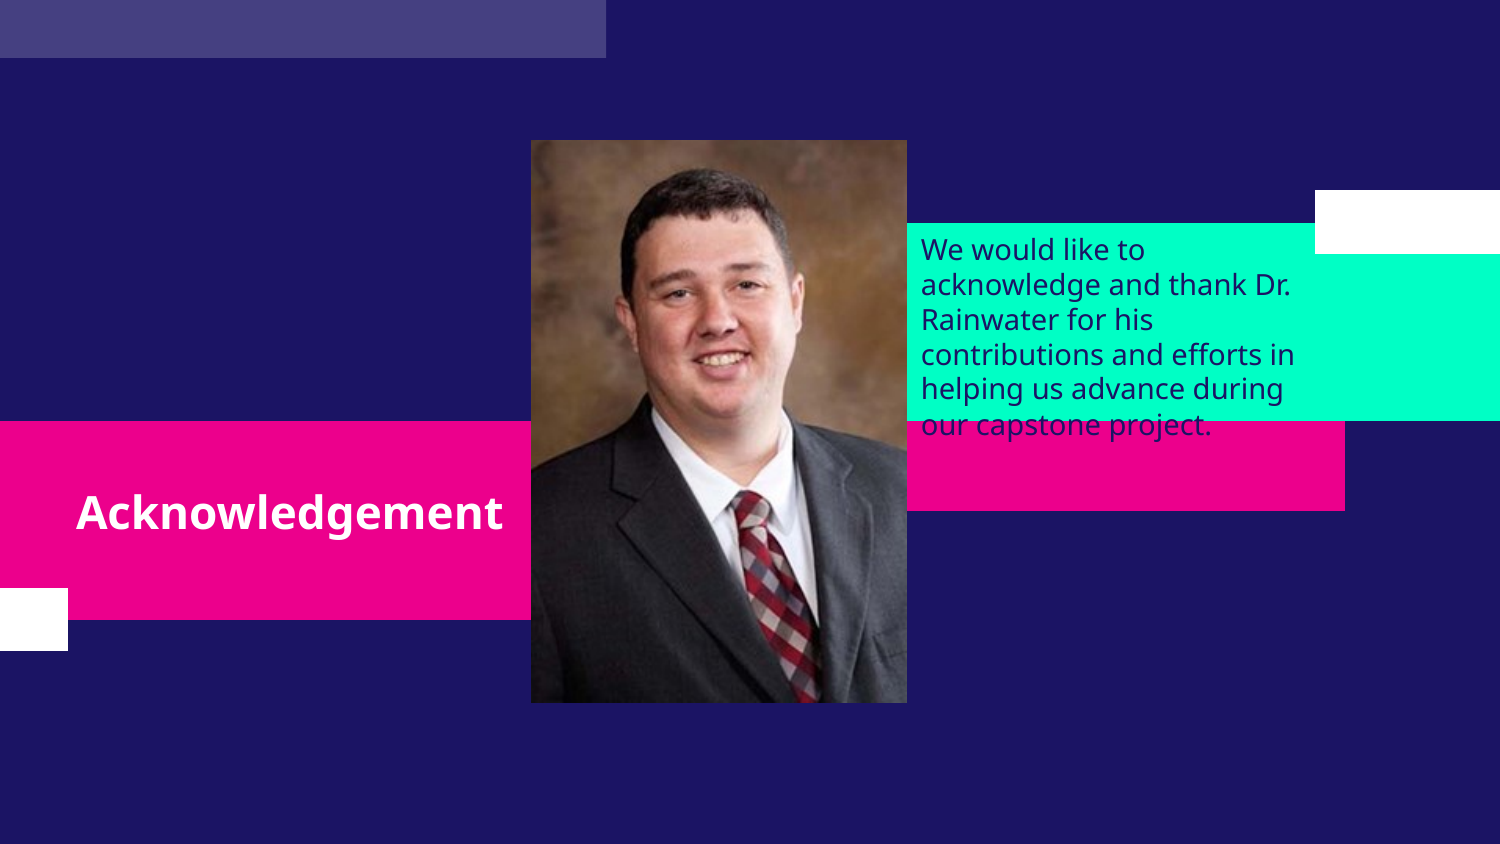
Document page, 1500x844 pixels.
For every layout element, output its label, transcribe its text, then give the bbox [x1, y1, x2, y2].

subtitle We would like to acknowledge and thank Dr. Rainwater for his contributions and efforts in helping us advance during our capstone project. [910, 231, 1329, 308]
text_box [910, 421, 1346, 511]
picture [530, 139, 907, 703]
title Acknowledgement [61, 489, 525, 533]
